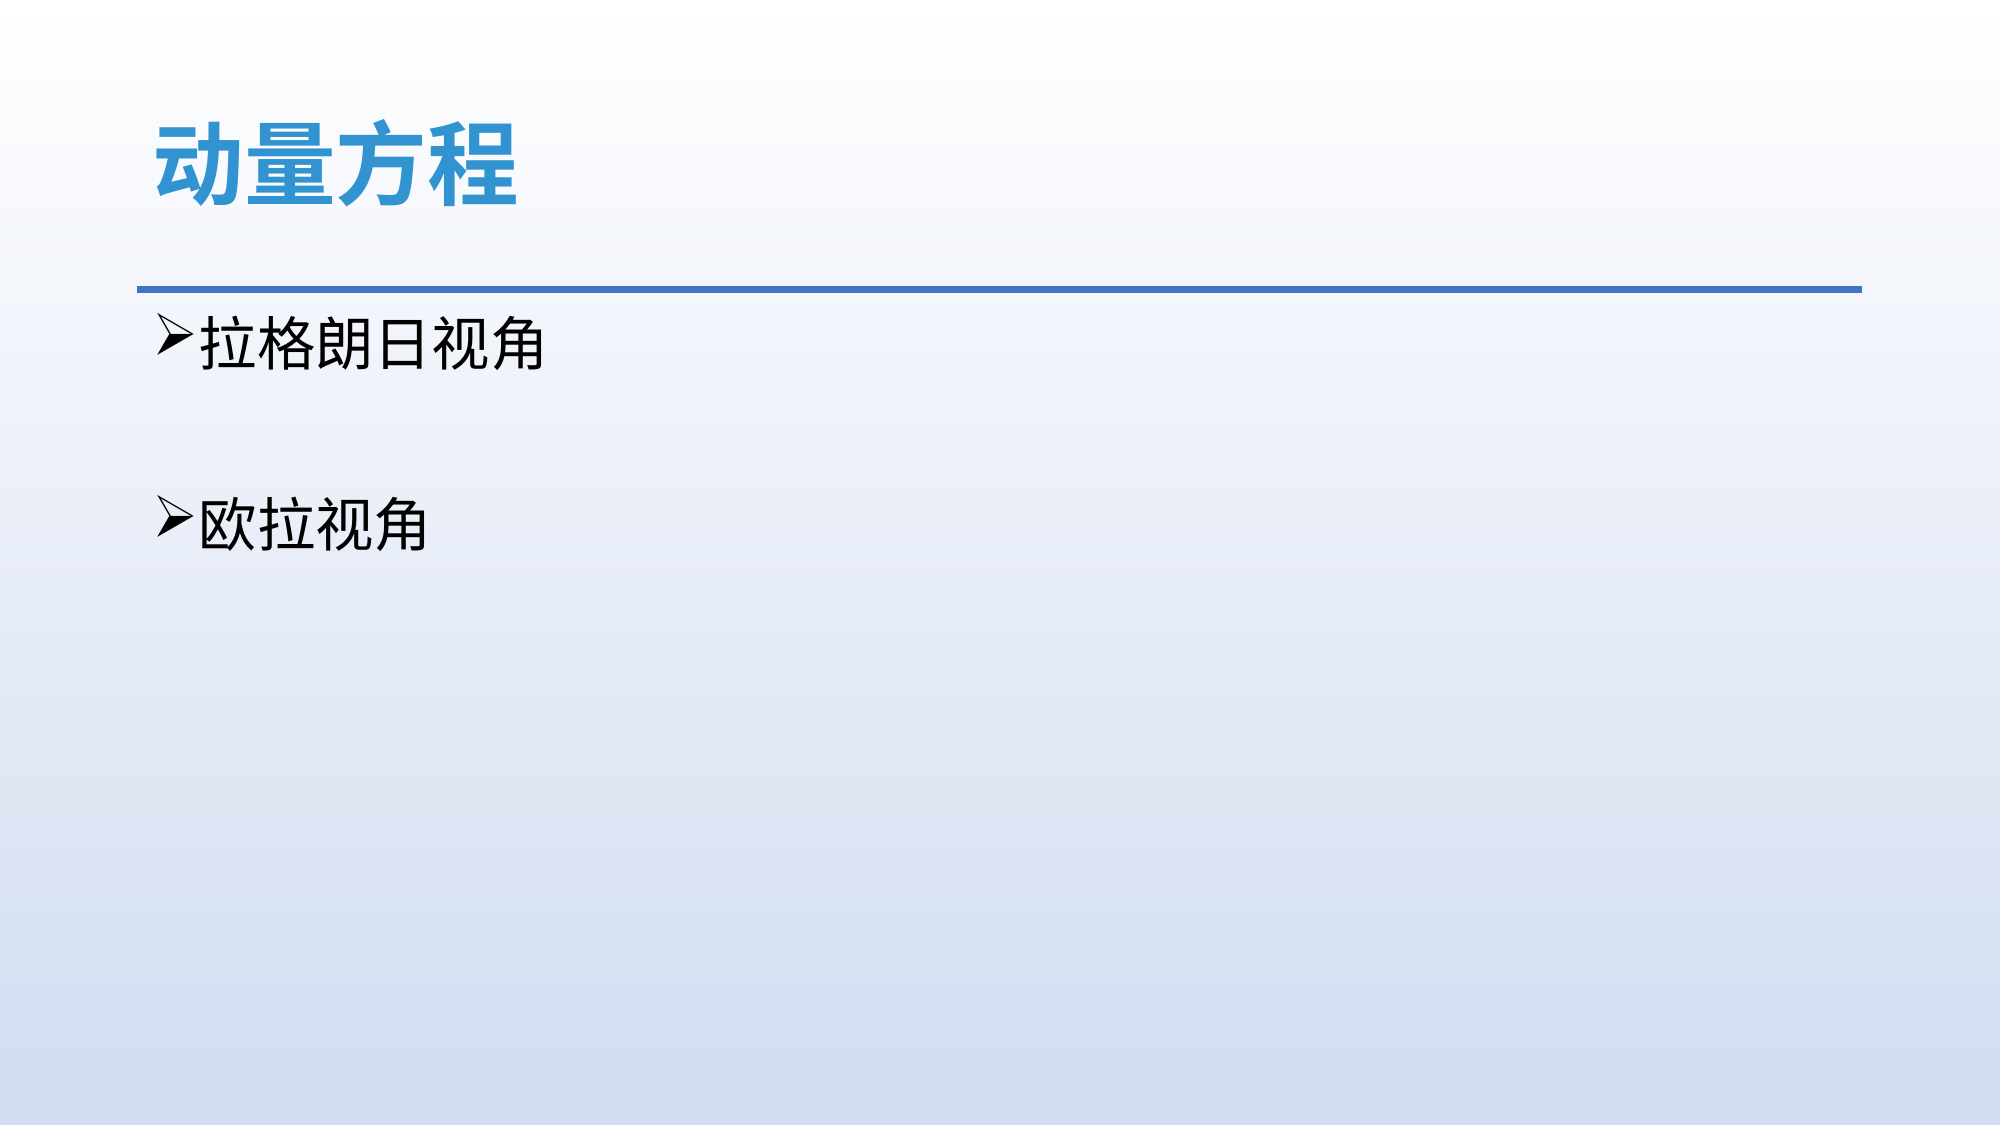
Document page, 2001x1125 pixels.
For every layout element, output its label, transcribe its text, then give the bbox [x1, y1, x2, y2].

title 动量方程 [137, 59, 1863, 278]
